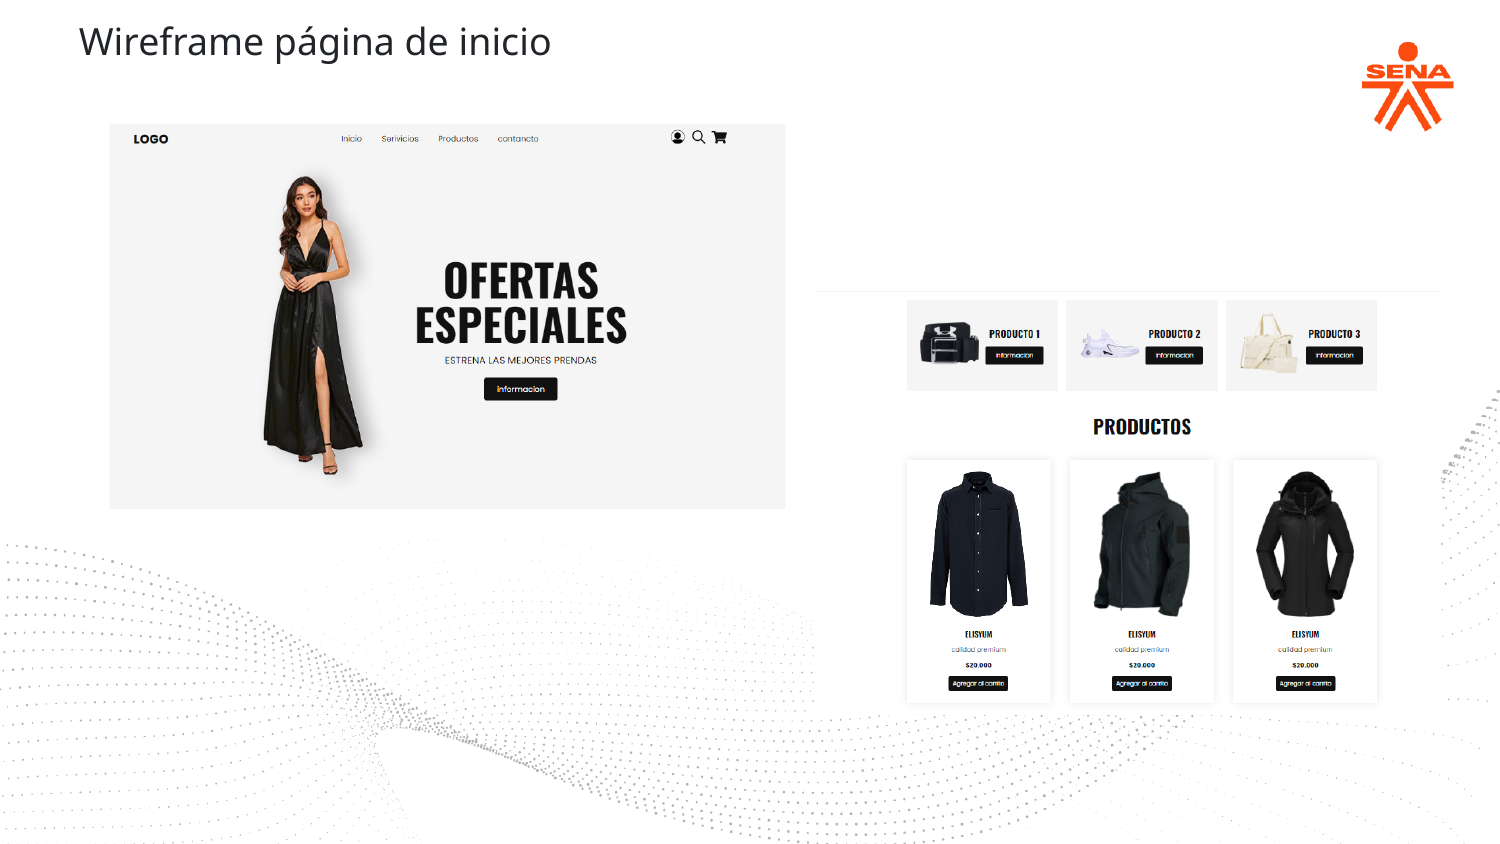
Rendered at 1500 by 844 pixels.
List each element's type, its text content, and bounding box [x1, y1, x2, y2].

text_box Wireframe página de inicio [63, 10, 1332, 71]
picture [0, 0, 1500, 844]
